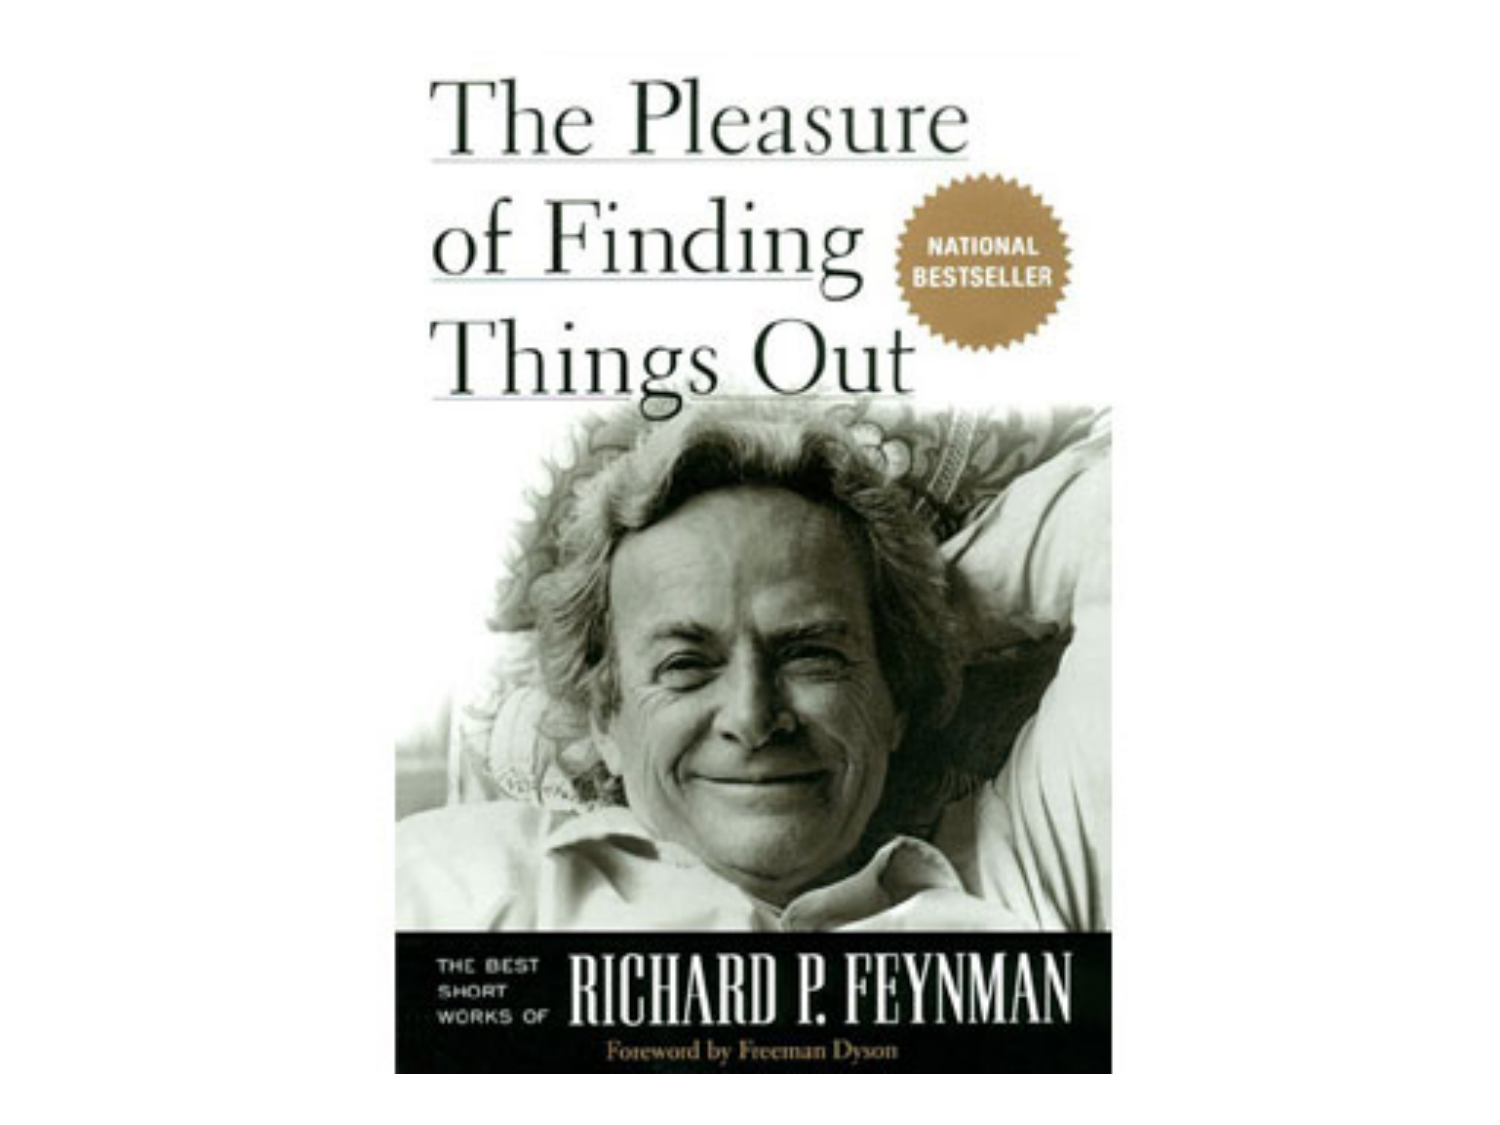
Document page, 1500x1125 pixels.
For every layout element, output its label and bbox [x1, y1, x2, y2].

picture [238, 51, 1262, 1074]
